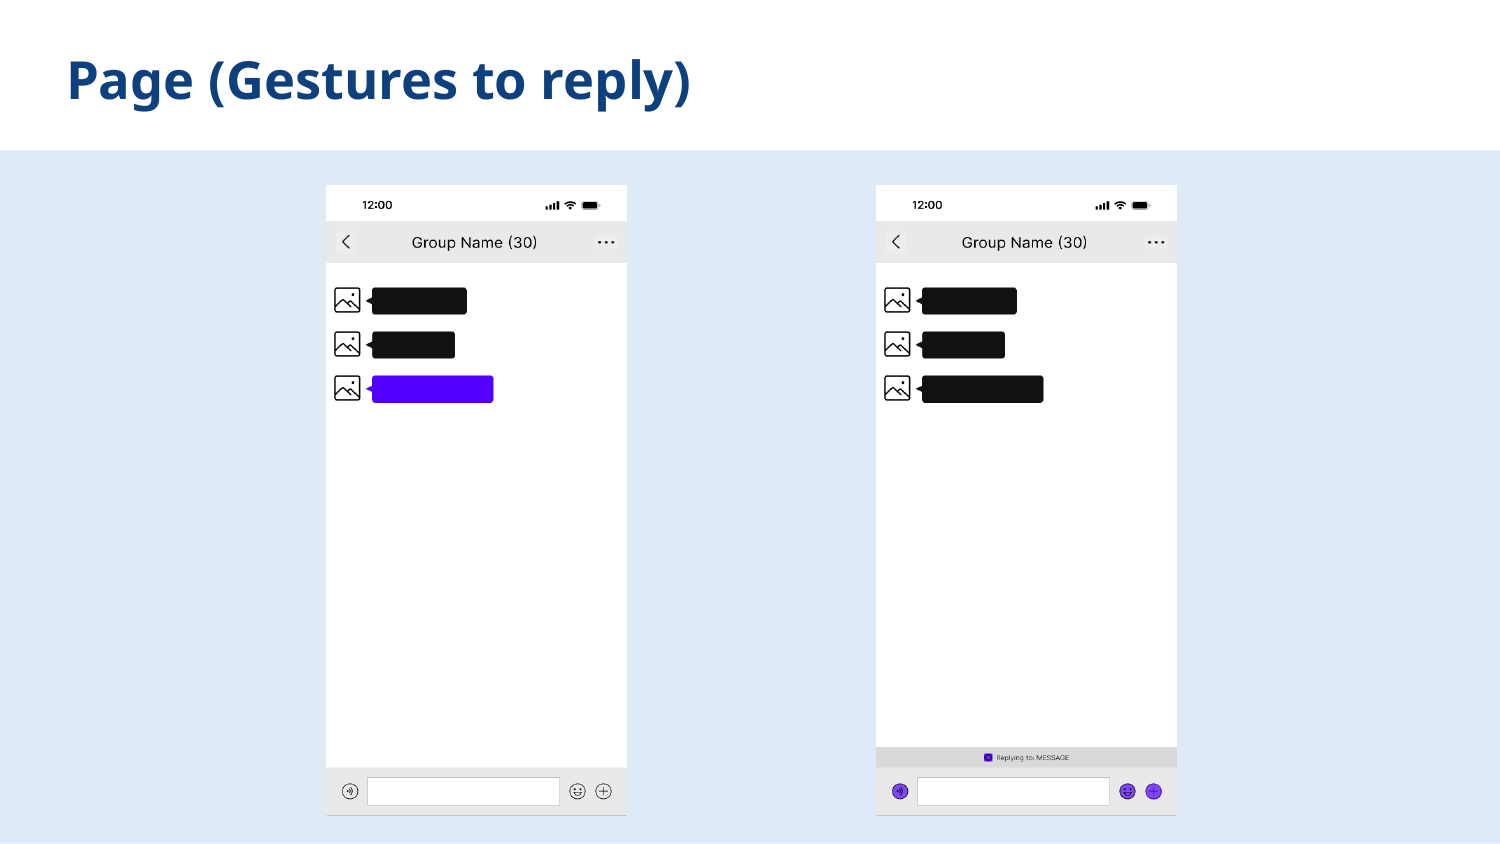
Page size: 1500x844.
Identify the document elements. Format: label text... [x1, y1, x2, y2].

title Page (Gestures to reply) [51, 31, 1449, 126]
text_box [0, 150, 1500, 844]
picture [325, 185, 627, 817]
picture [875, 185, 1177, 817]
